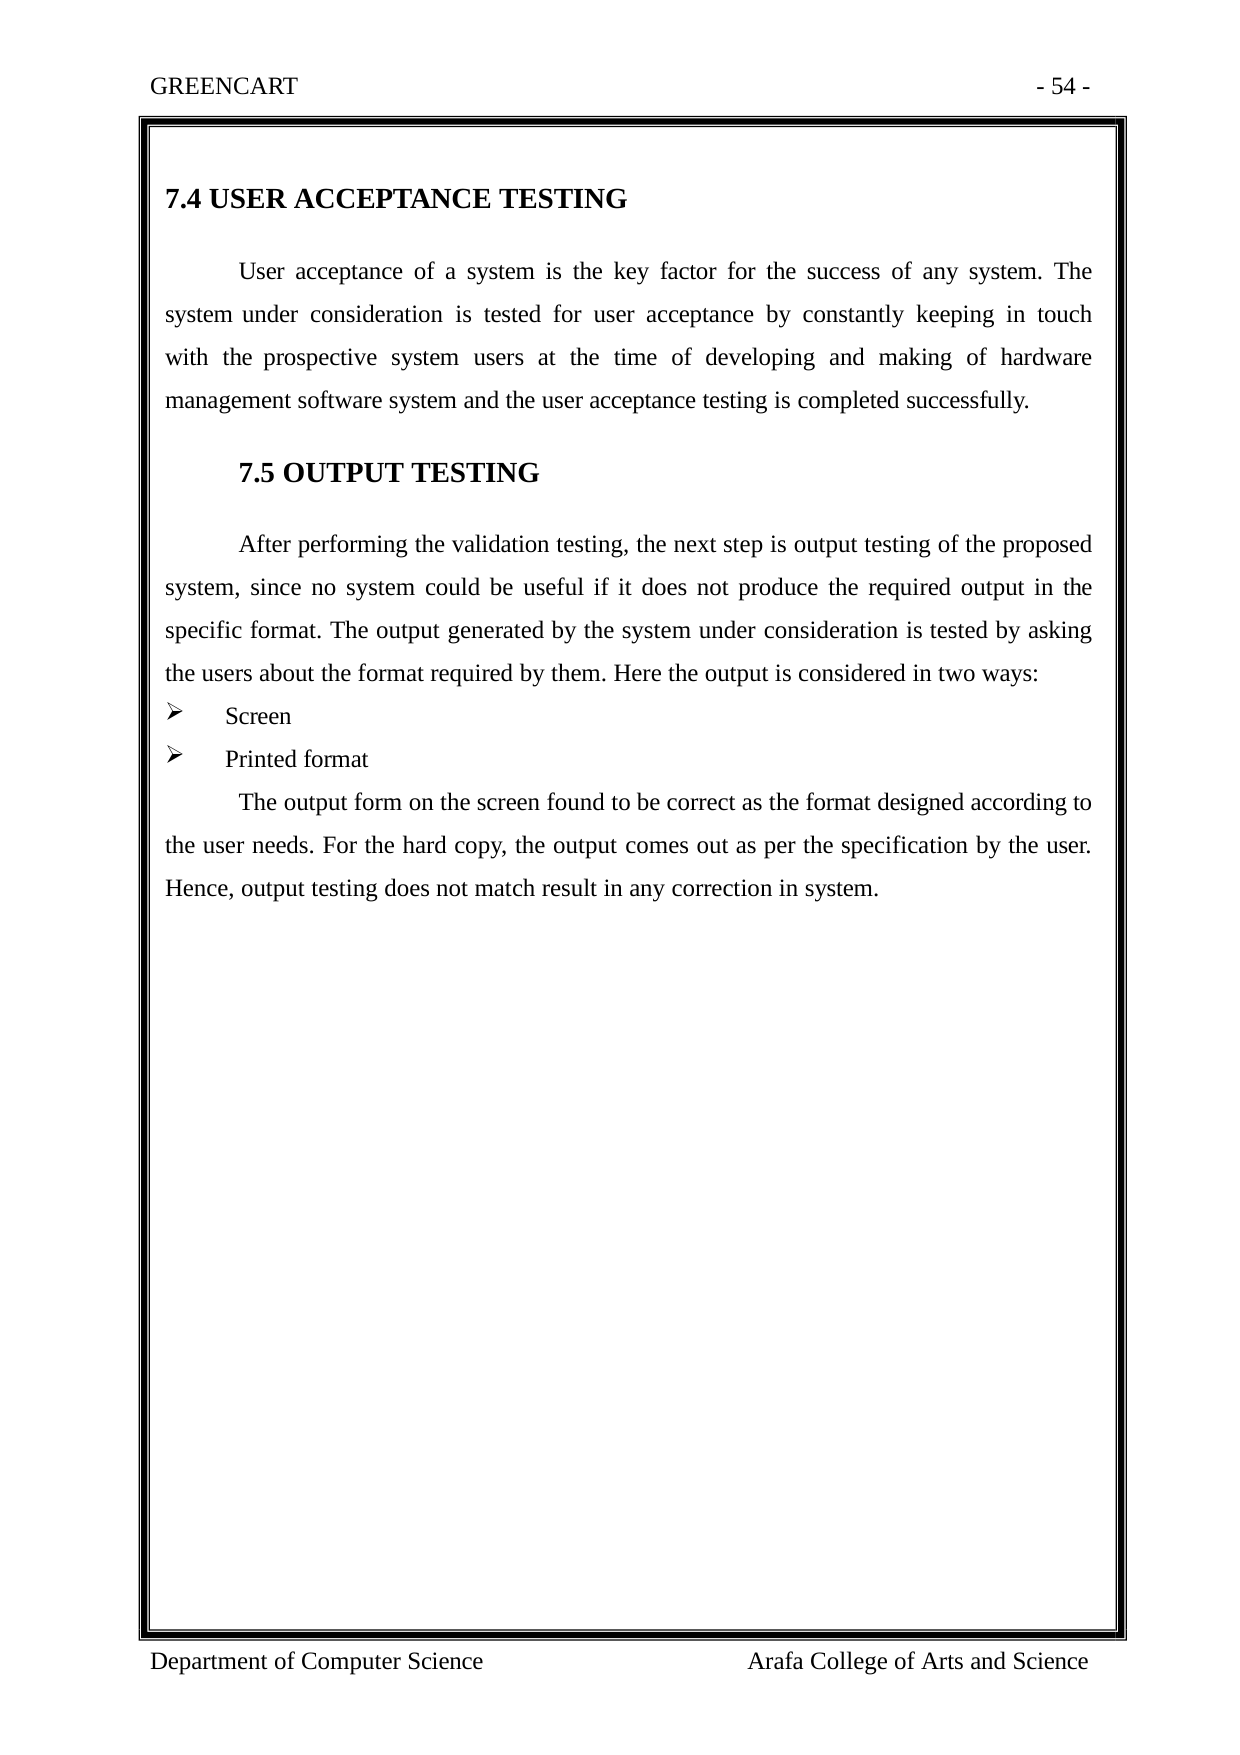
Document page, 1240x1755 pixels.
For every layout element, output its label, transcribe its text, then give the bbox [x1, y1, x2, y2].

text_box 7.4 USER ACCEPTANCE TESTING User acceptance of a system is the key factor for the success of any system. The system under consideration is tested for user acceptance by constantly keeping in touch with the prospective system users at the time of developing and making of hardware management software system and the user acceptance testing is completed successfully. 7.5 OUTPUT TESTING After performing the validation testing, the next step is output testing of the proposed system, since no system could be useful if it does not produce the required output in the specific format. The output generated by the system under consideration is tested by asking the users about the format required by them. Here the output is considered in two ways: Screen Printed format The output form on the screen found to be correct as the format designed according to the user needs. For the hard copy, the output comes out as per the specification by the user. Hence, output testing does not match result in any correction in system. [162, 177, 1093, 902]
text_box - 54 - [1034, 67, 1093, 99]
footer Arafa College of Arts and Science [745, 1645, 1093, 1755]
text_box [138, 115, 1127, 1641]
text_box GREENCART [147, 67, 416, 99]
slide_number Department of Computer Science [147, 1645, 488, 1755]
